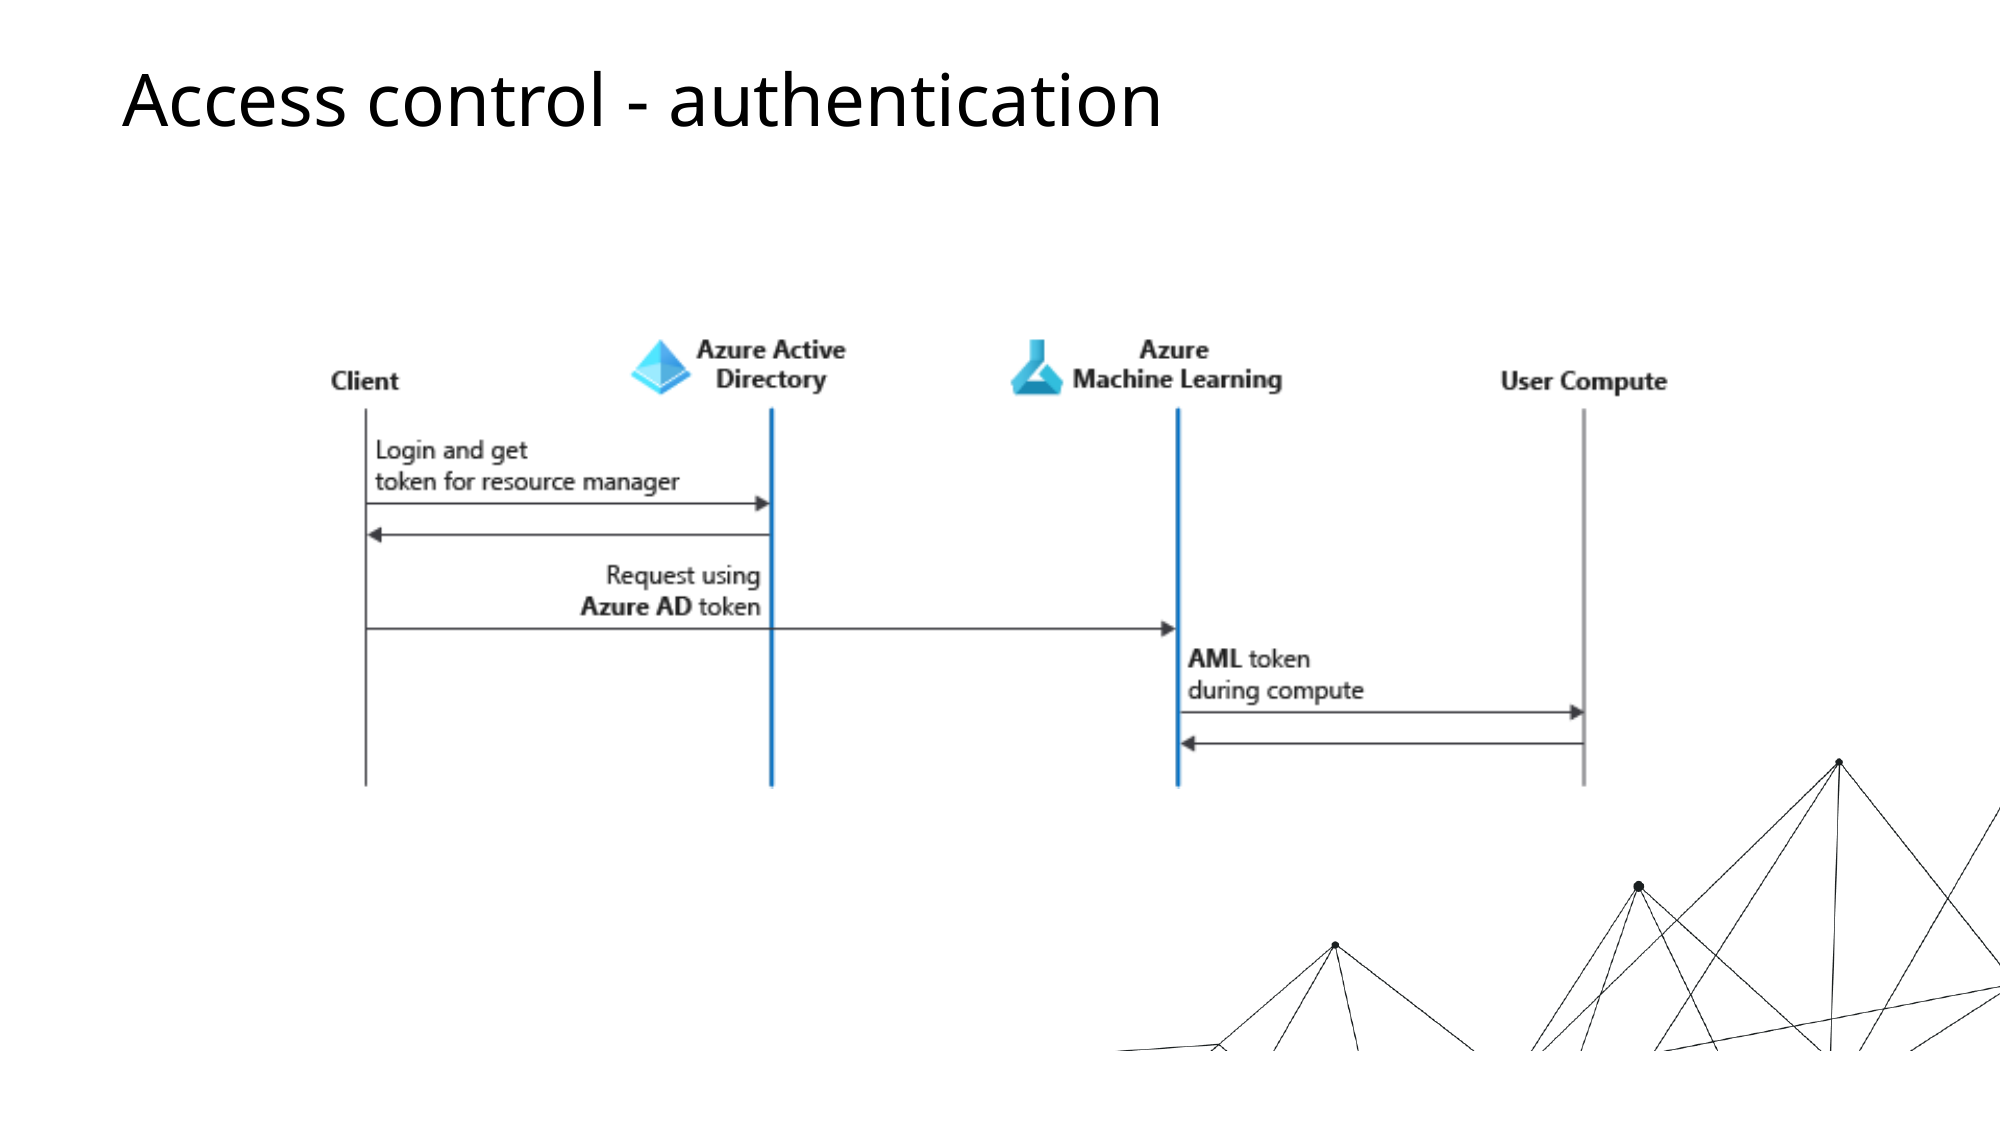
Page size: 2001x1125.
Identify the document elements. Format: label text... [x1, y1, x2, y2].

title Access control - authentication [107, 56, 1894, 150]
picture [330, 336, 2000, 1051]
